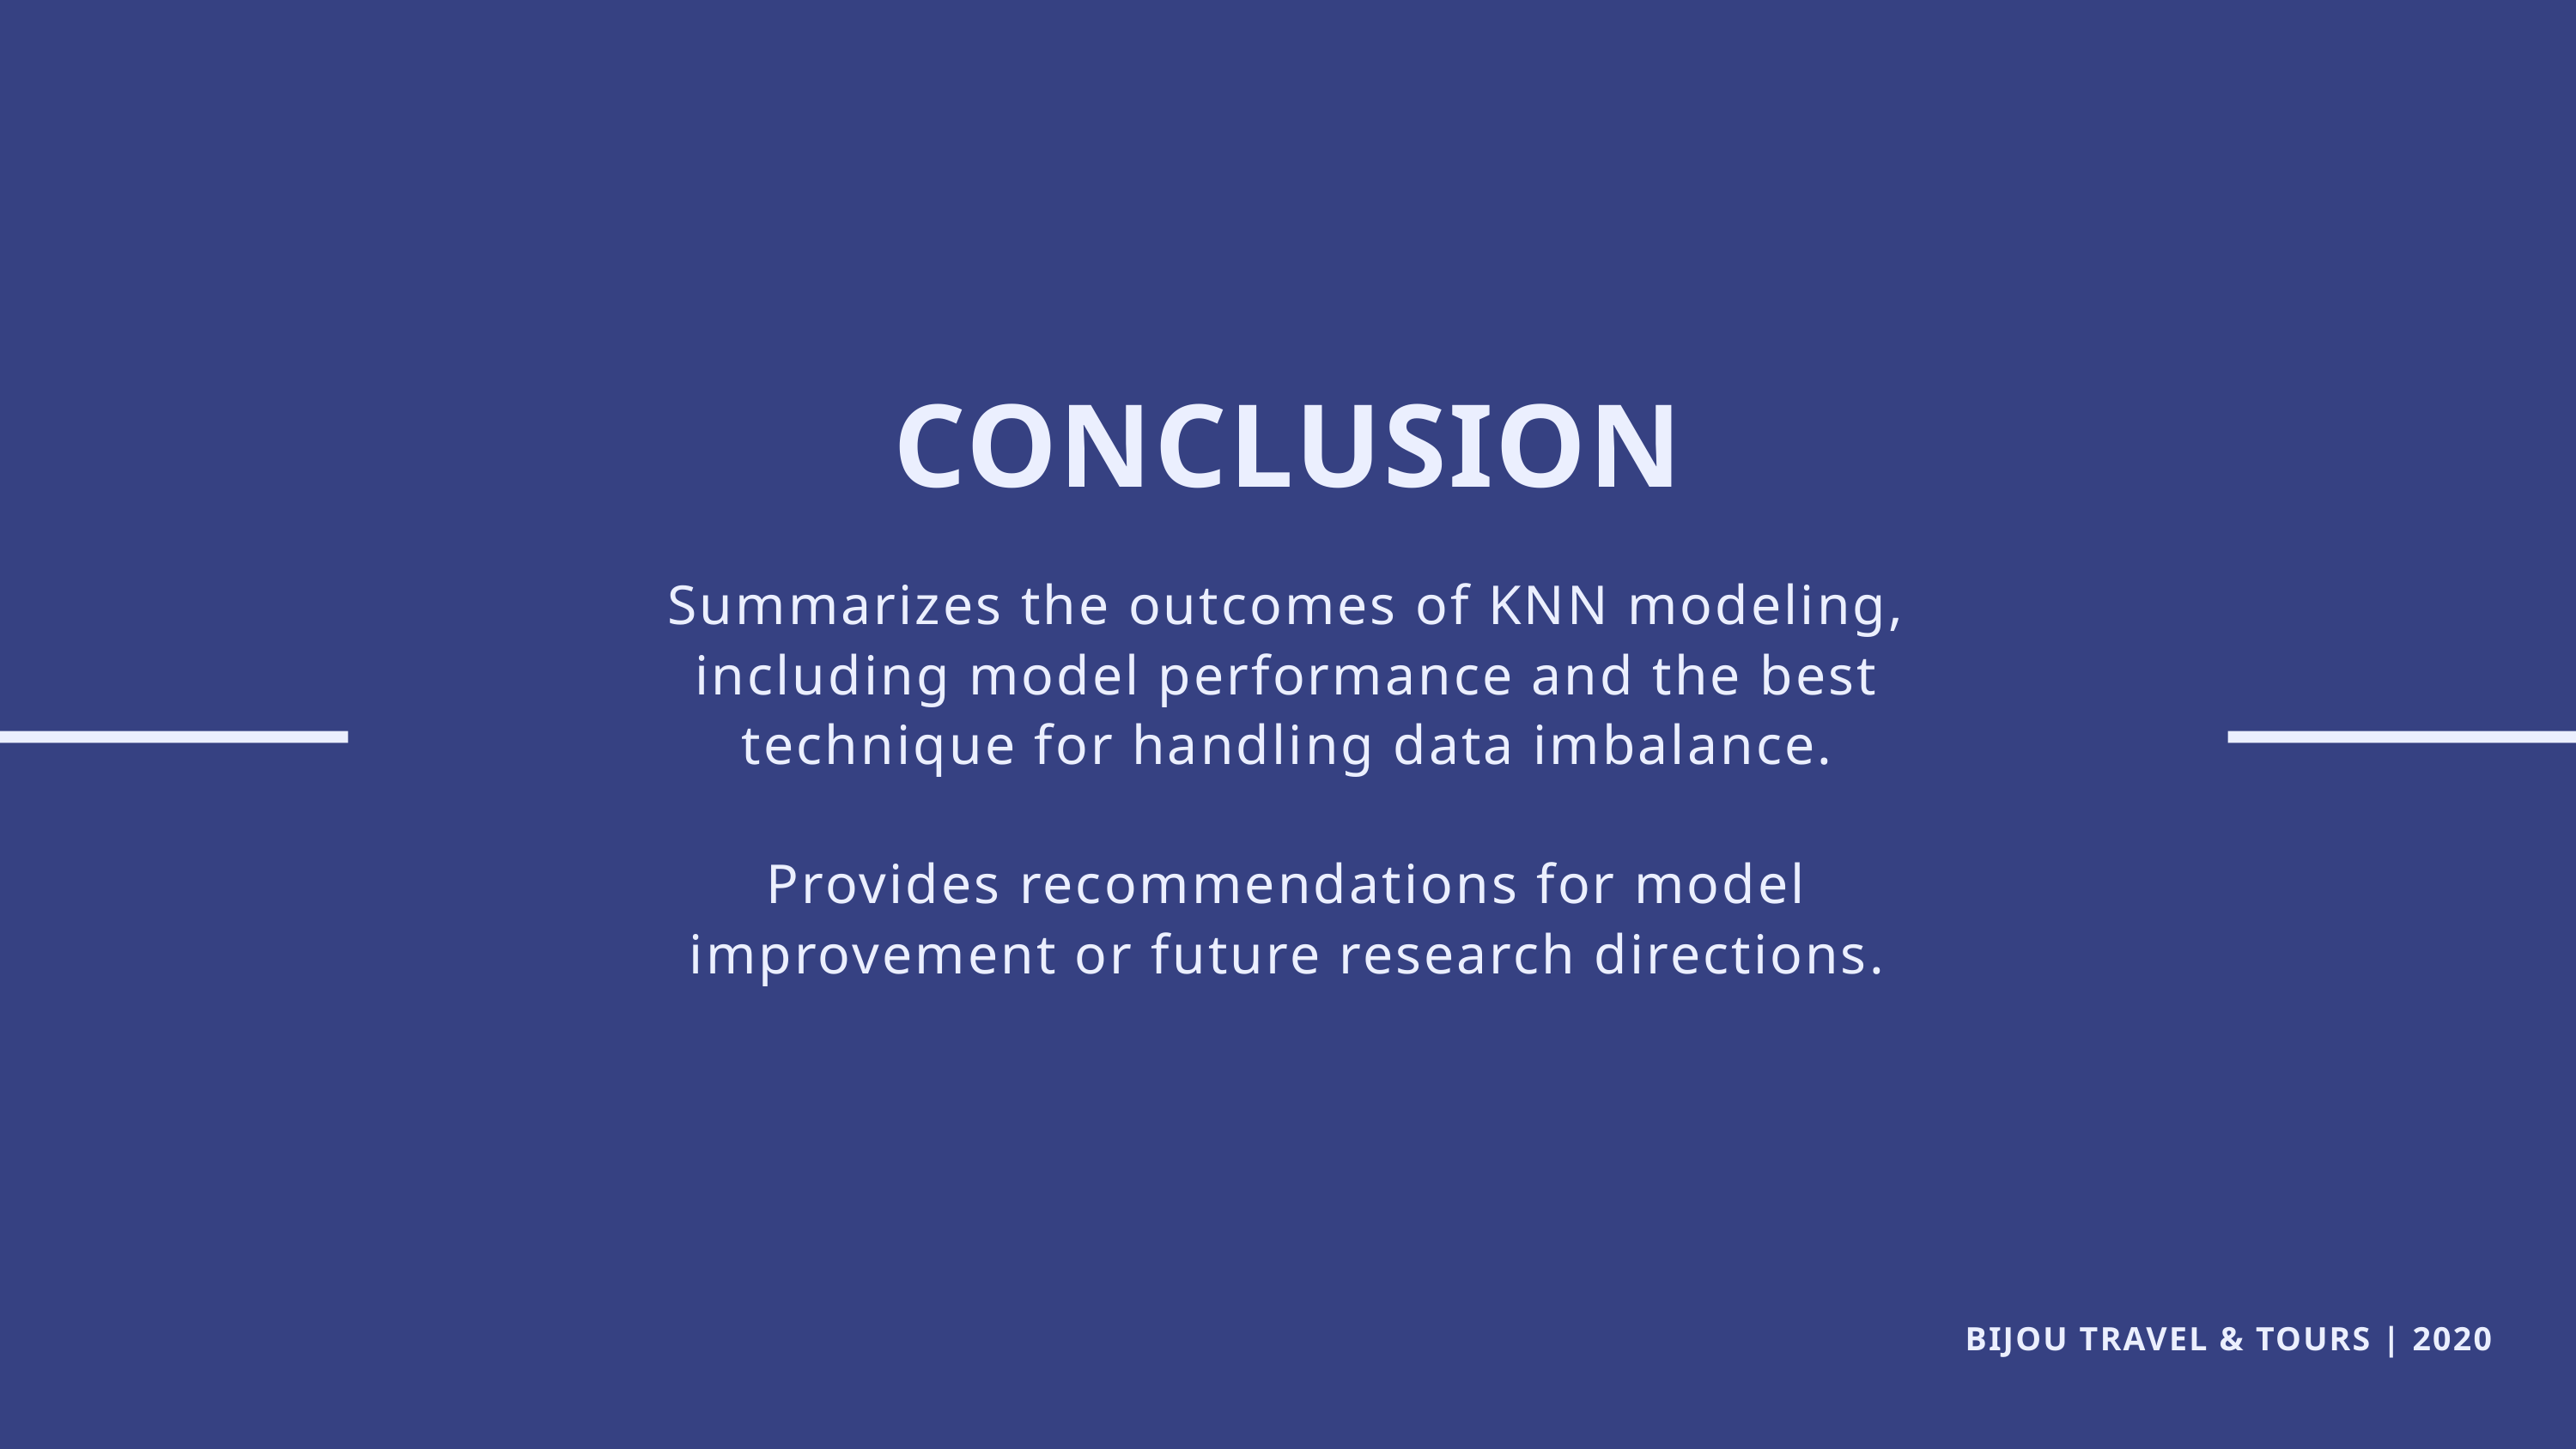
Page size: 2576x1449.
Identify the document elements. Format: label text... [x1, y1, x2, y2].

text_box BIJOU TRAVEL & TOURS | 2020 [1729, 1313, 2494, 1357]
text_box Summarizes the outcomes of KNN modeling, including model performance and the best technique for handling data imbalance. Provides recommendations for model improvement or future research directions. [613, 566, 1962, 985]
text_box [0, 731, 349, 743]
text_box CONCLUSION [479, 373, 2097, 511]
text_box [2227, 731, 2576, 743]
